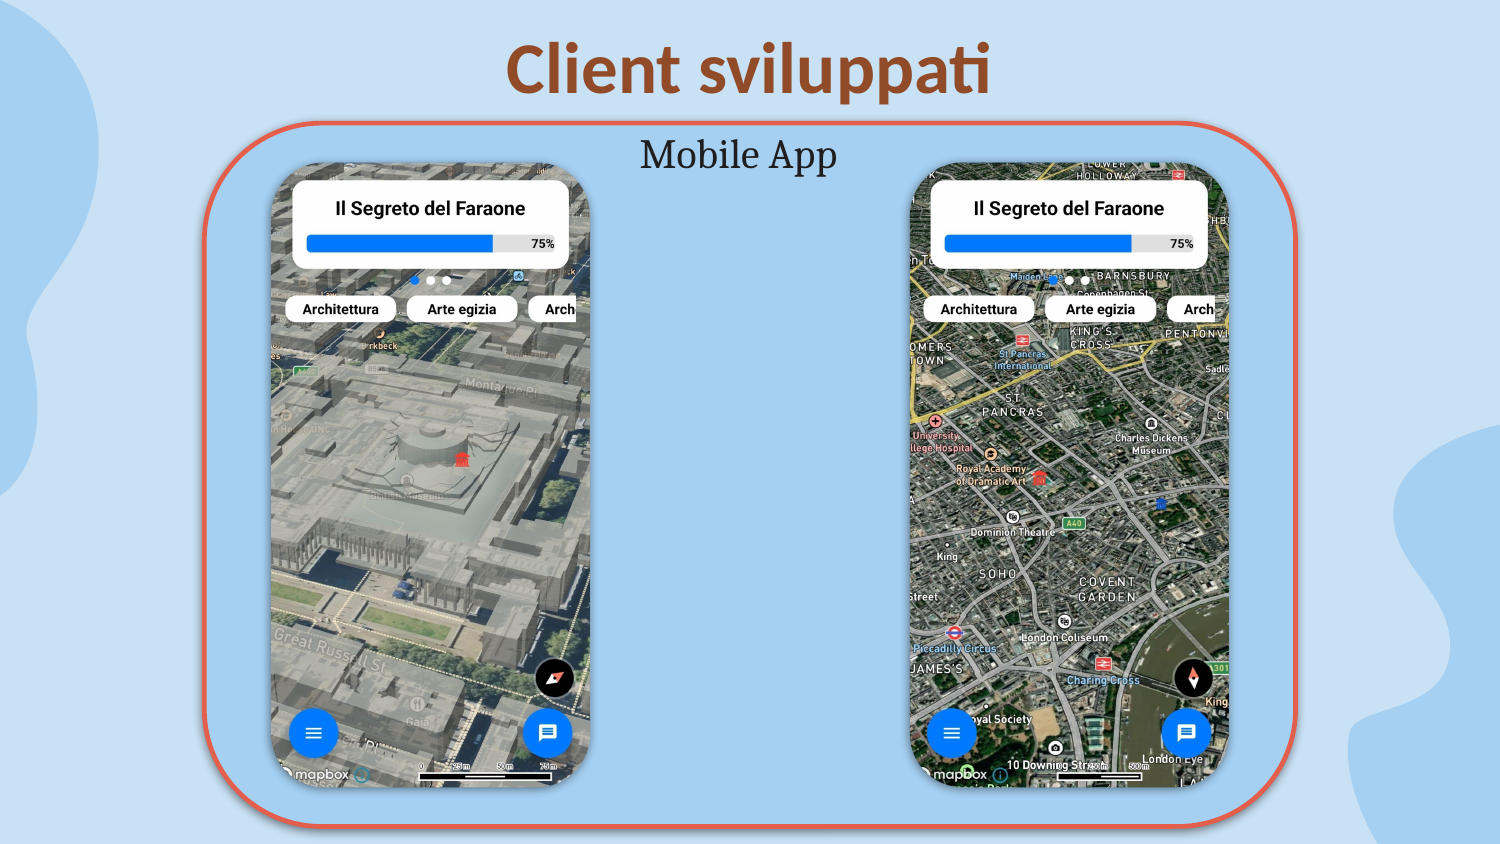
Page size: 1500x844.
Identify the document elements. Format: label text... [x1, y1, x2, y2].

picture [270, 162, 591, 788]
text_box Mobile App [624, 124, 876, 169]
text_box [204, 123, 1296, 827]
title Client sviluppati [371, 29, 1129, 124]
picture [909, 162, 1230, 788]
